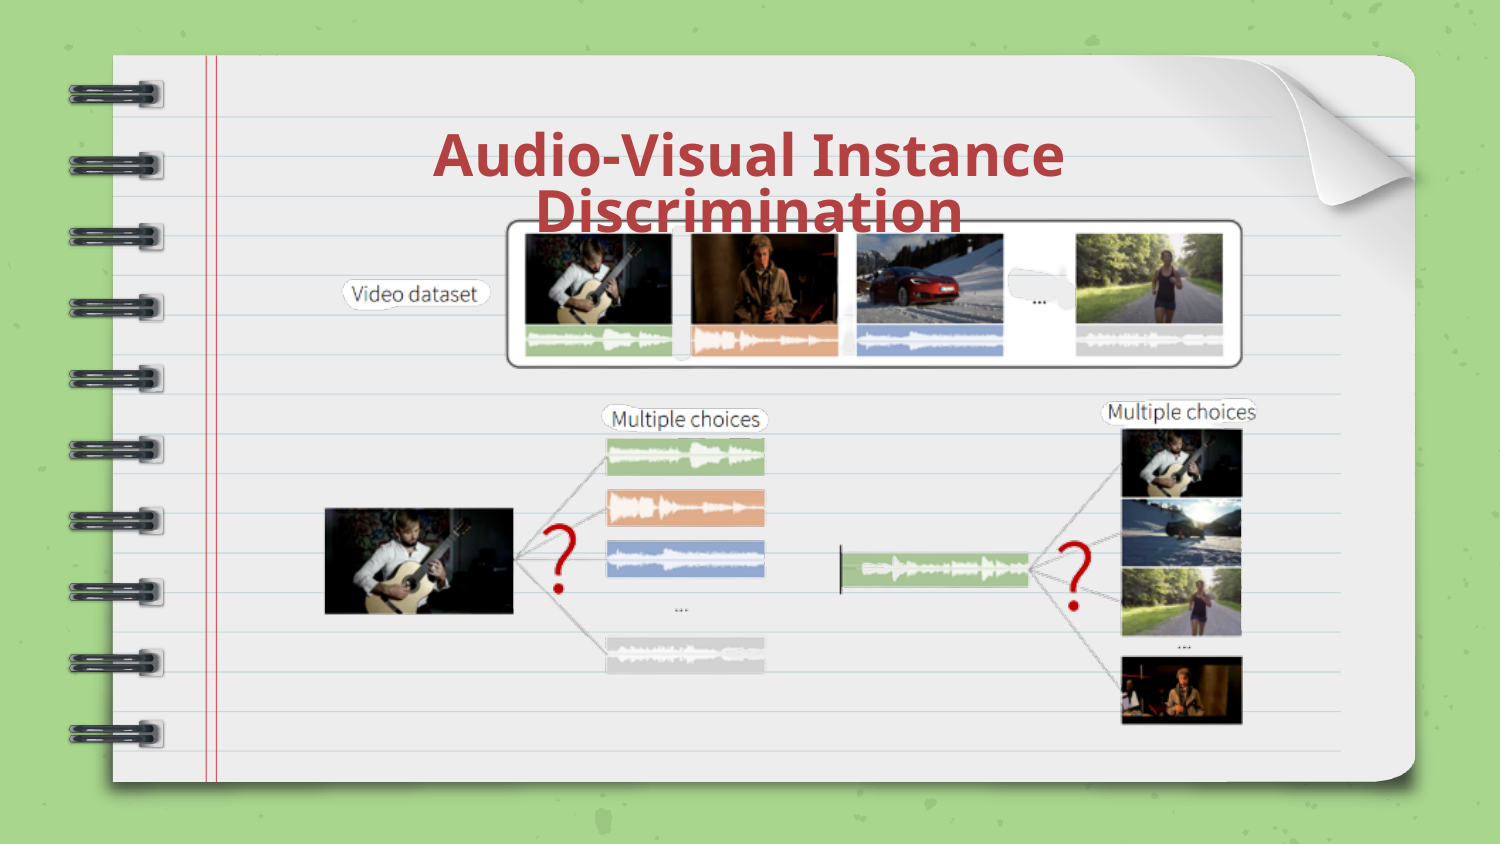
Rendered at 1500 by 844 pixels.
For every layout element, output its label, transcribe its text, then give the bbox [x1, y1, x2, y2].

title Audio-Visual Instance Discrimination [250, 116, 1250, 211]
picture [63, 22, 1437, 822]
